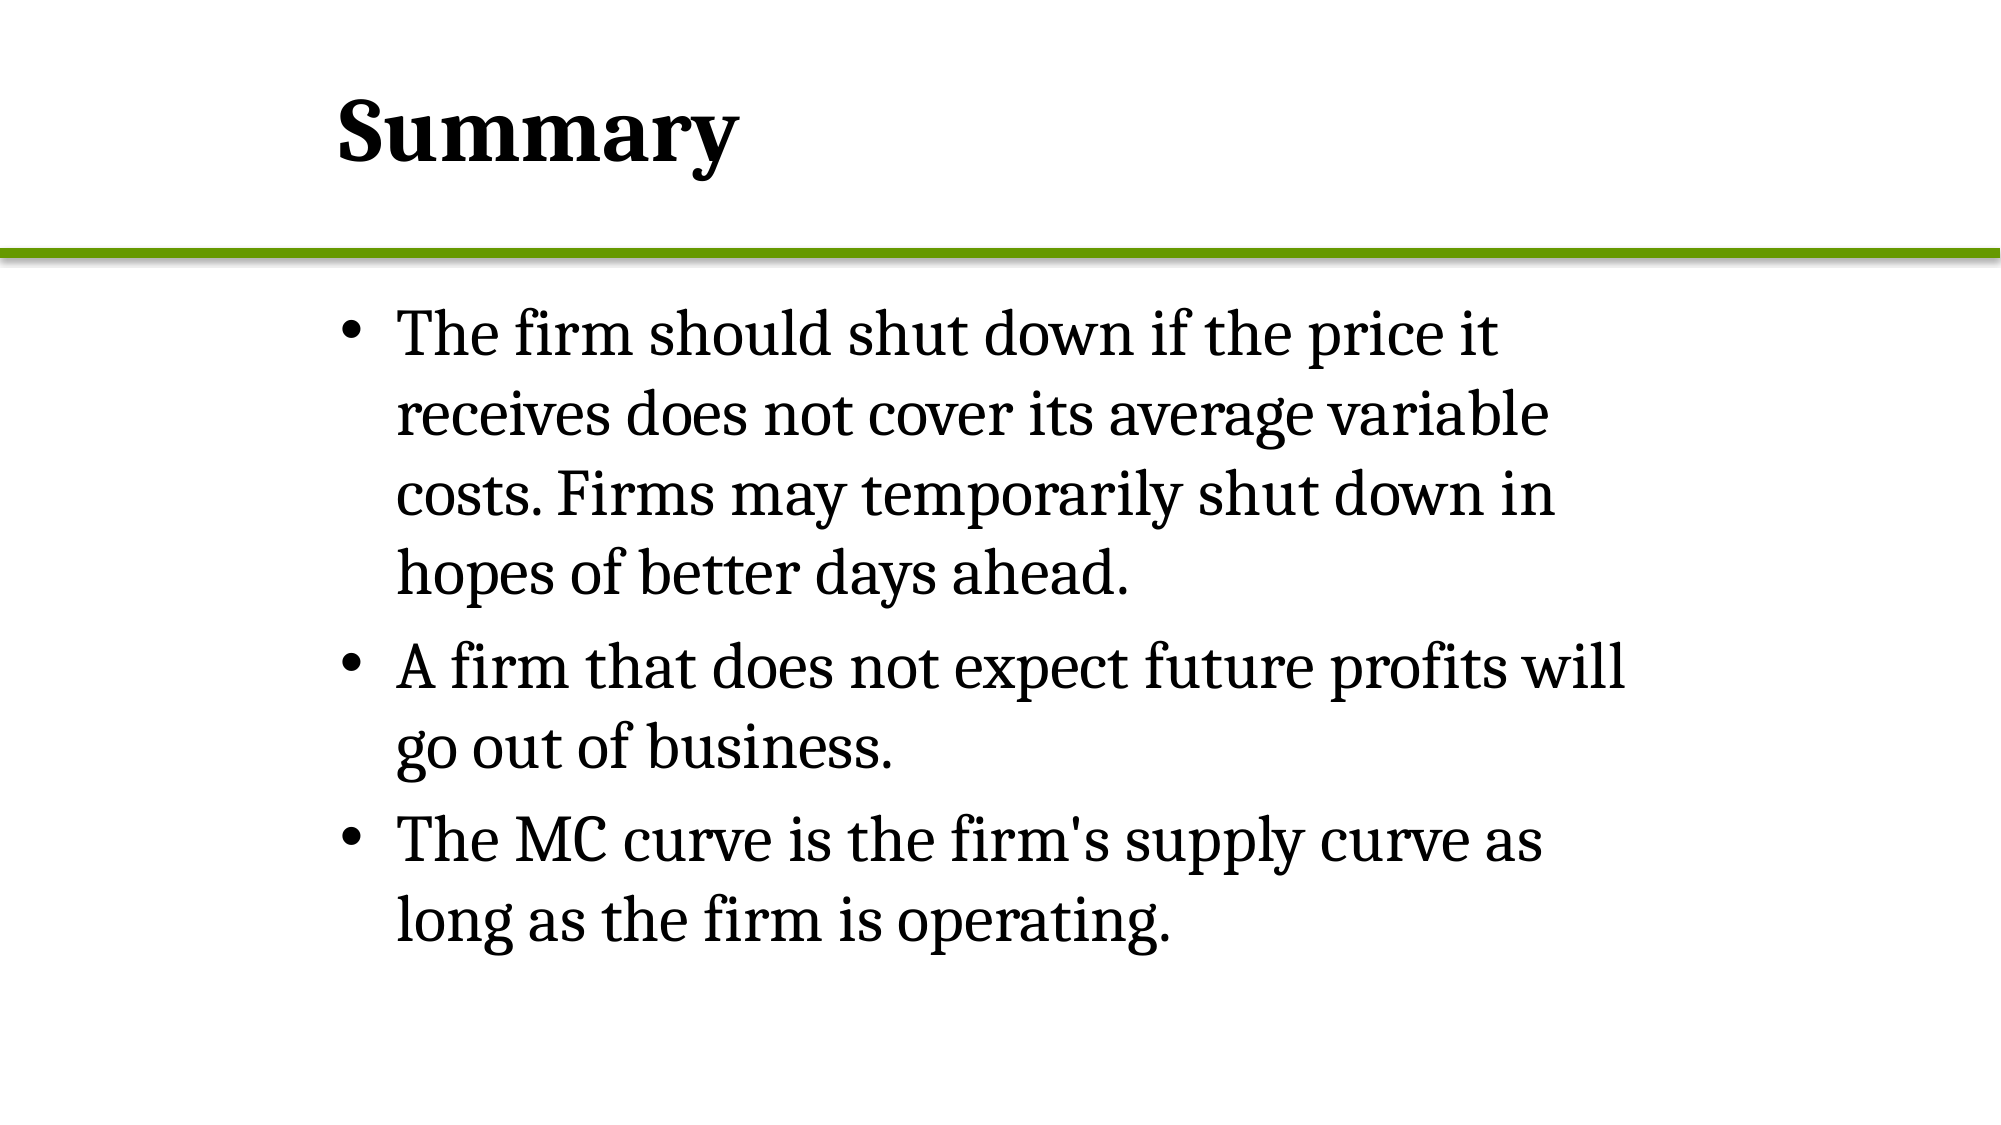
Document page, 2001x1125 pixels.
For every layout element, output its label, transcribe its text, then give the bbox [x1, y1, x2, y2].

list The firm should shut down if the price it receives does not cover its average variable costs. Firms may temporarily shut down in hopes of better days ahead. A firm that does not expect future profits will go out of business. The MC curve is the firm's supply curve as long as the firm is operating. [324, 280, 1675, 1085]
title Summary [324, 0, 1675, 251]
